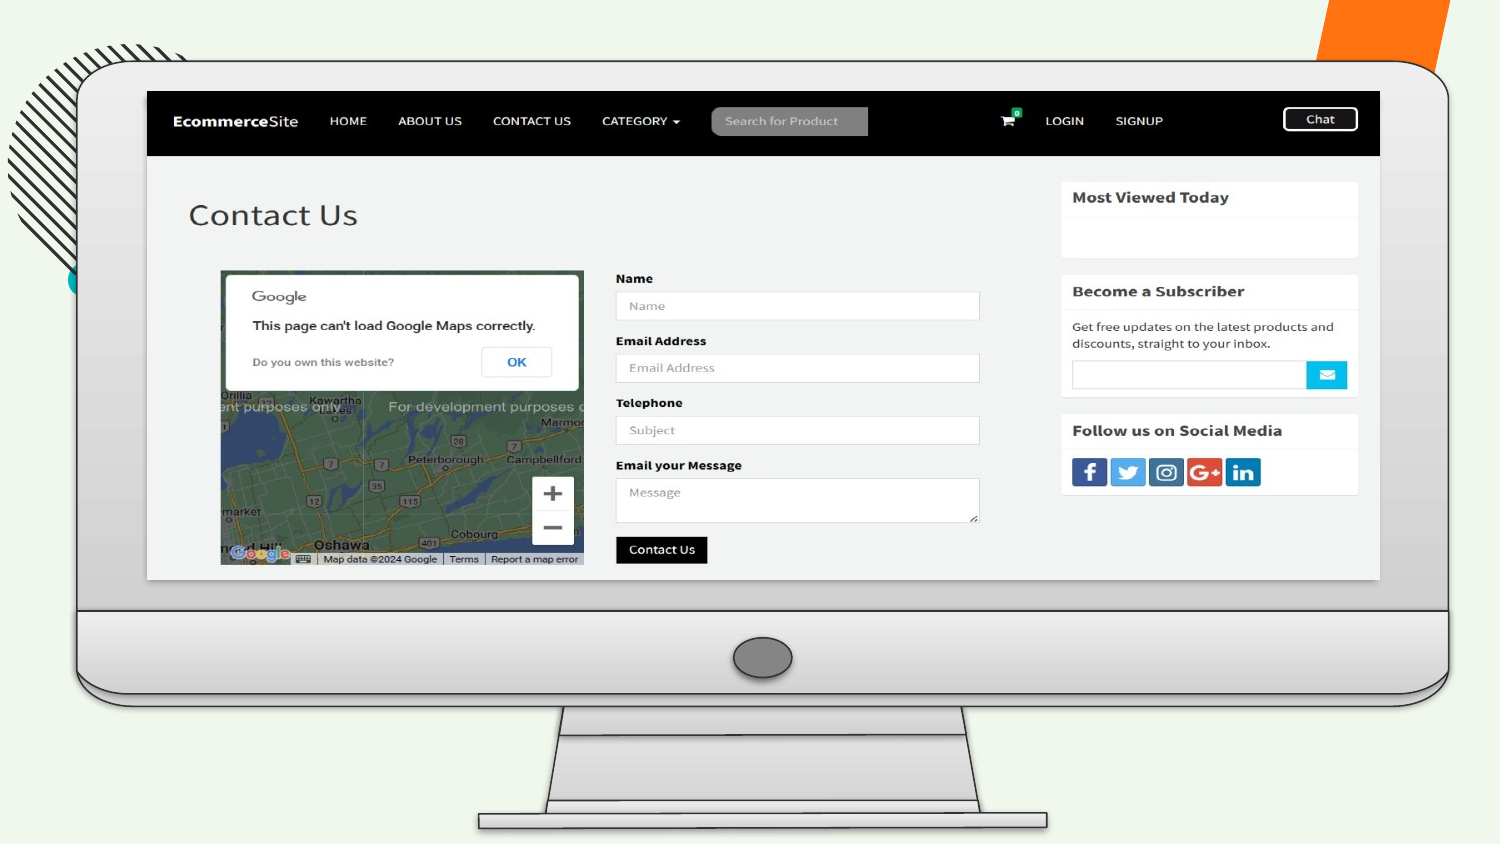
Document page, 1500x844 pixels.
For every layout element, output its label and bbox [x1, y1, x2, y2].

picture [147, 90, 1380, 580]
text_box [7, 43, 252, 289]
text_box [76, 60, 1449, 829]
